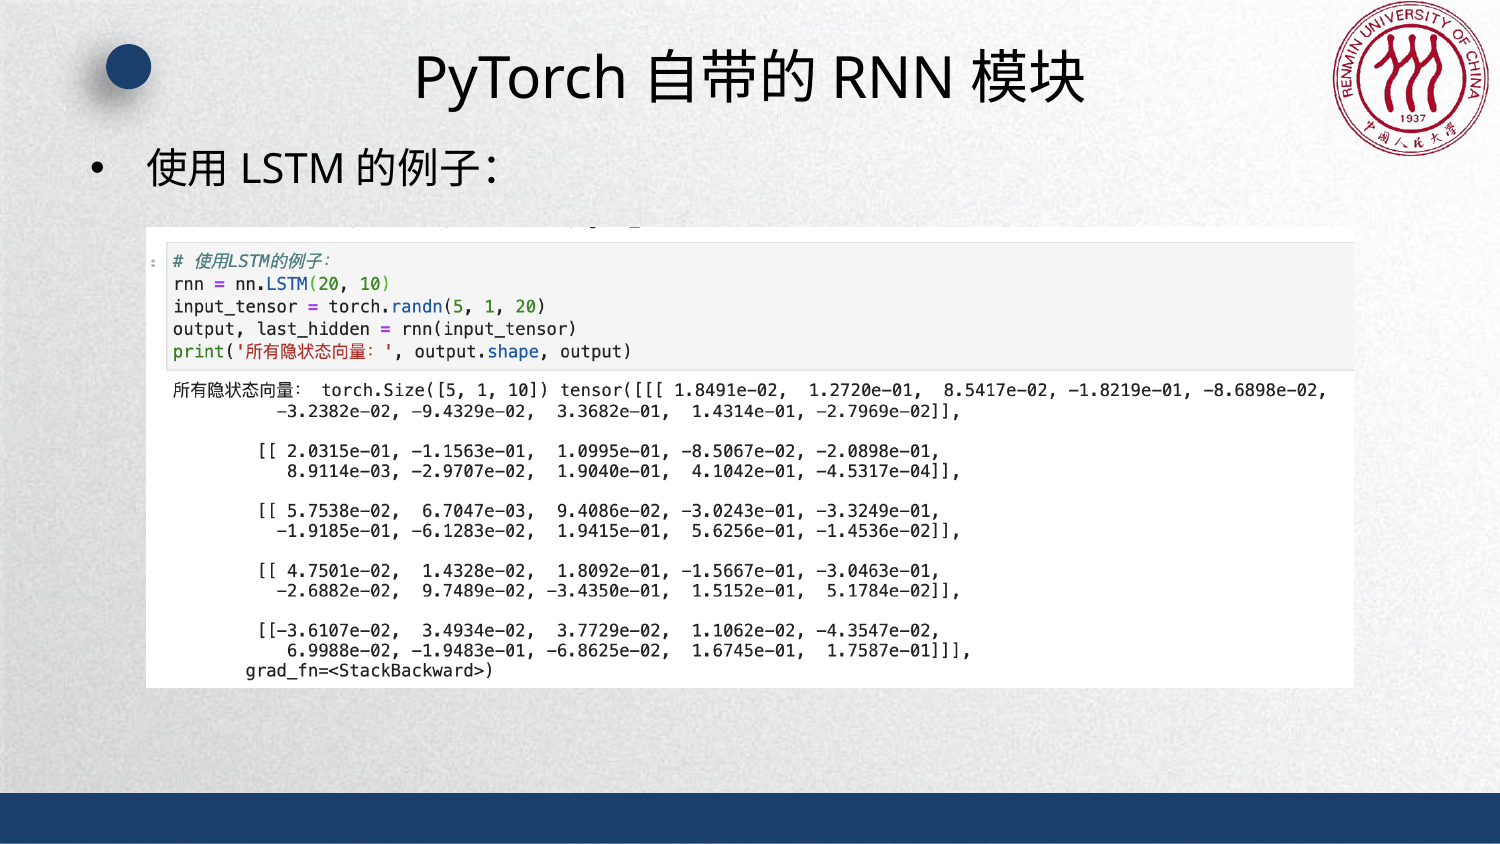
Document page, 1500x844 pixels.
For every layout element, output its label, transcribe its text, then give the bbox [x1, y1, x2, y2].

title PyTorch自带的RNN模块 [75, 33, 1425, 116]
list 使用LSTM的例子： [75, 134, 1425, 781]
picture [0, 0, 1500, 793]
